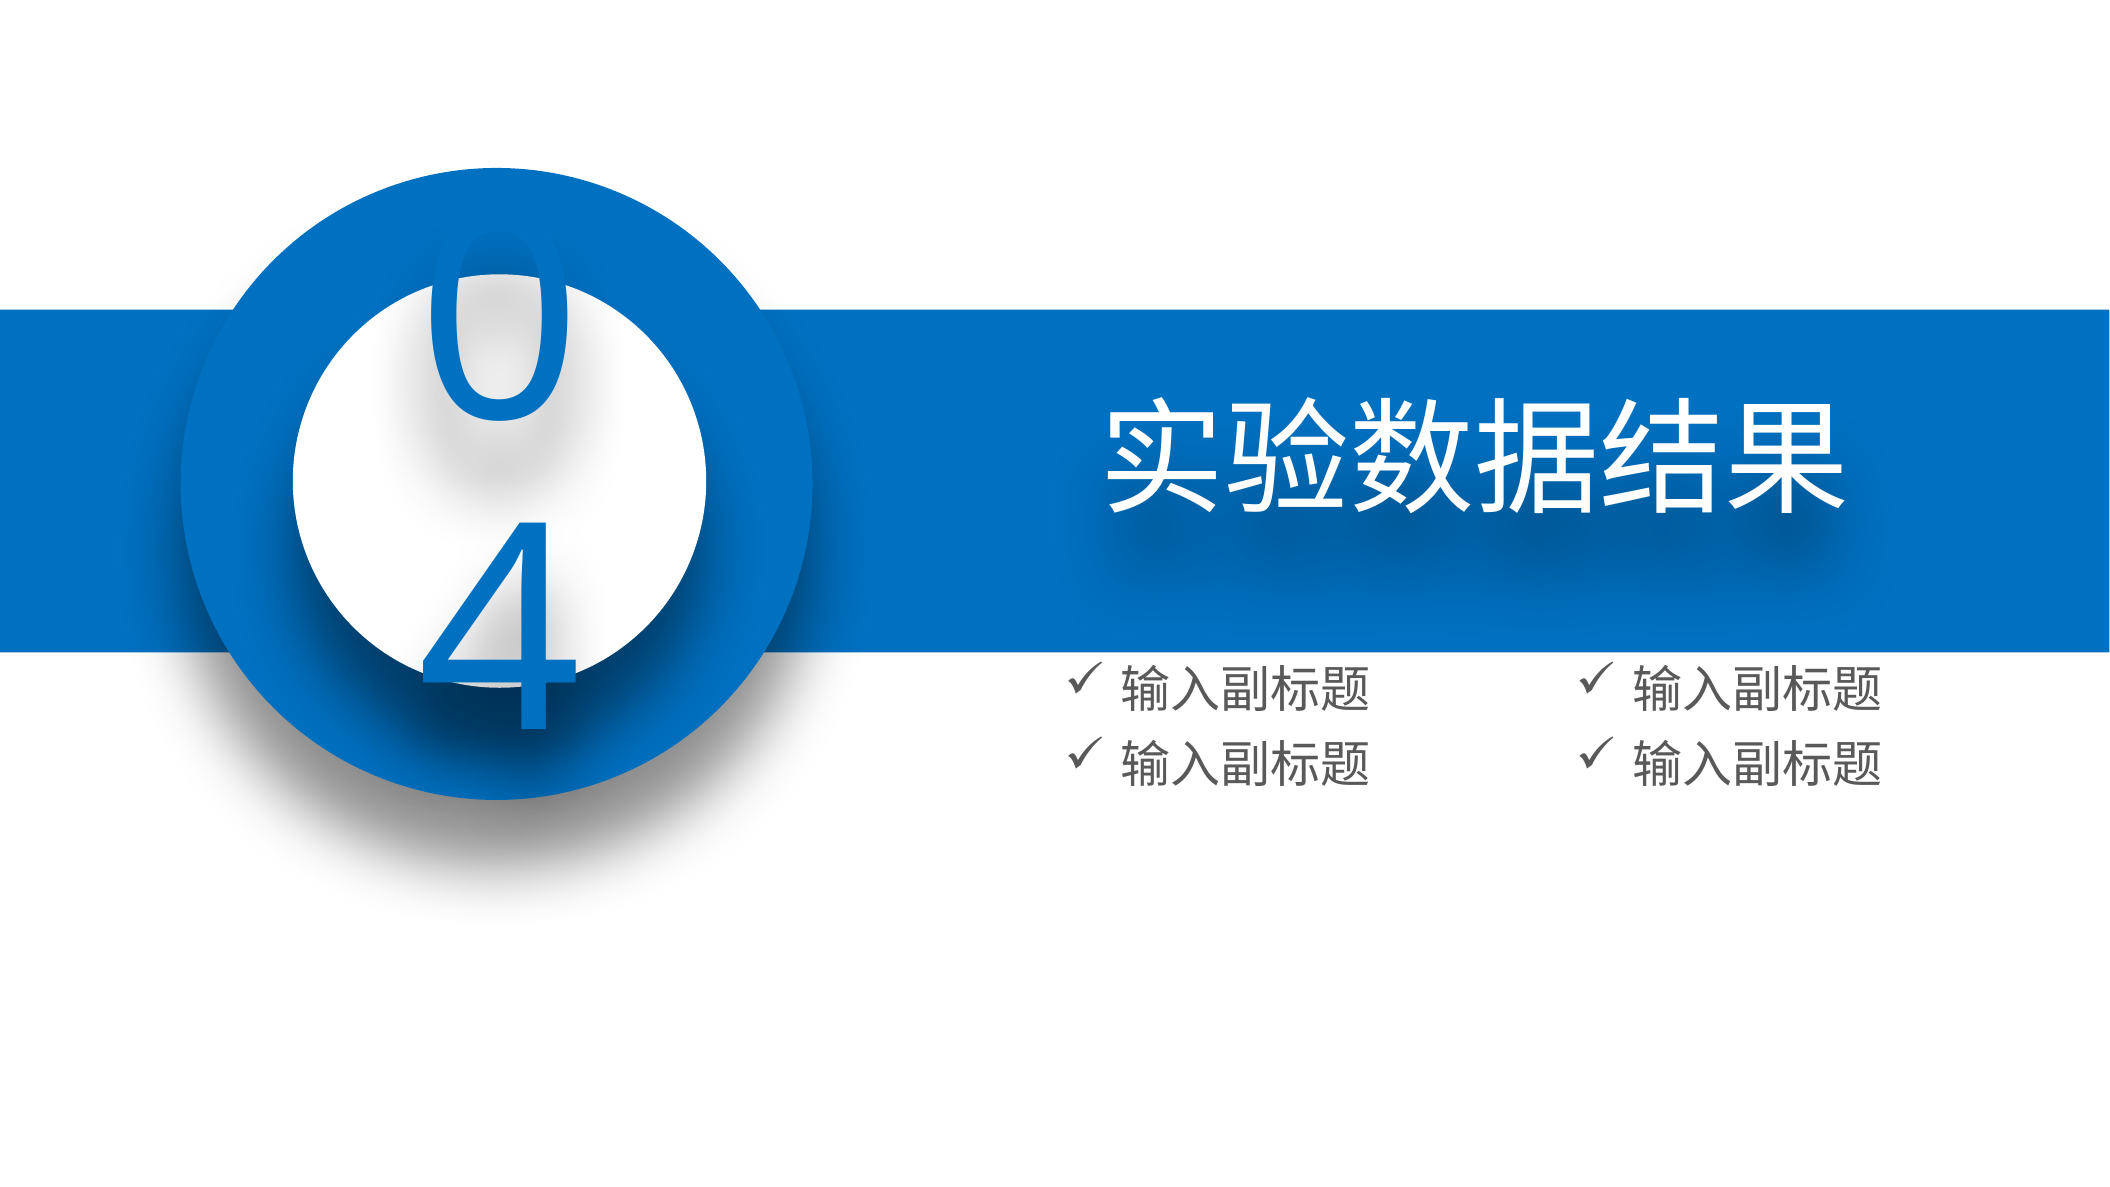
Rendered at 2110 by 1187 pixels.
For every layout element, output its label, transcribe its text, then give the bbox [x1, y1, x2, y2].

list 输入副标题 输入副标题 [1510, 657, 1948, 773]
list 输入副标题 输入副标题 [999, 657, 1437, 773]
list 04 [325, 351, 674, 611]
list 实验数据结果 [872, 333, 2078, 594]
